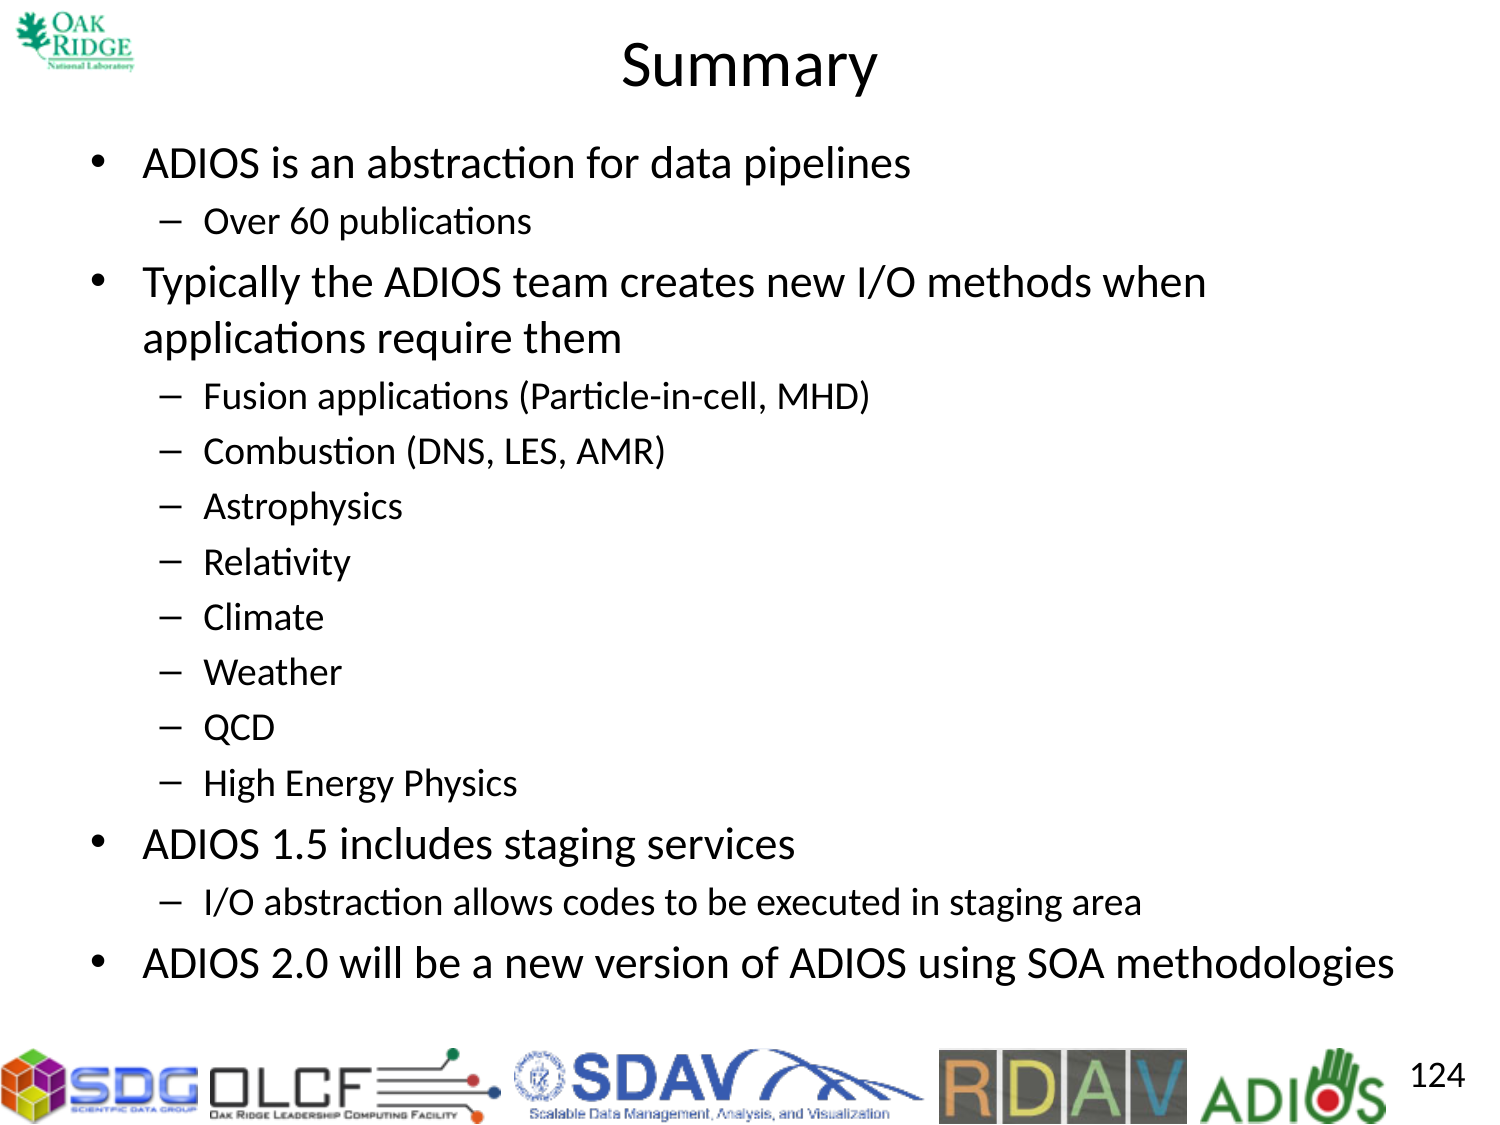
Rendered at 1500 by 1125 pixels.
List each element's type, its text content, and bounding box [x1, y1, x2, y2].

slide_number 124 [1130, 1042, 1481, 1103]
picture [1200, 1103, 1386, 1124]
list ADIOS is an abstraction for data pipelines Over 60 publications Typically the ADIOS team creates new I/O methods when applications require them Fusion applications (Particle-in-cell, MHD) Combustion (DNS, LES, AMR) Astrophysics Relativity Climate Weather QCD High Energy Physics ADIOS 1.5 includes staging services I/O abstraction allows codes to be executed in staging area ADIOS 2.0 will be a new version of ADIOS using SOA methodologies [75, 125, 1425, 1005]
picture [0, 1048, 198, 1124]
picture [939, 1048, 1187, 1124]
picture [0, 6, 149, 82]
title Summary [75, 11, 1425, 108]
picture [514, 1048, 926, 1124]
picture [210, 1048, 501, 1124]
